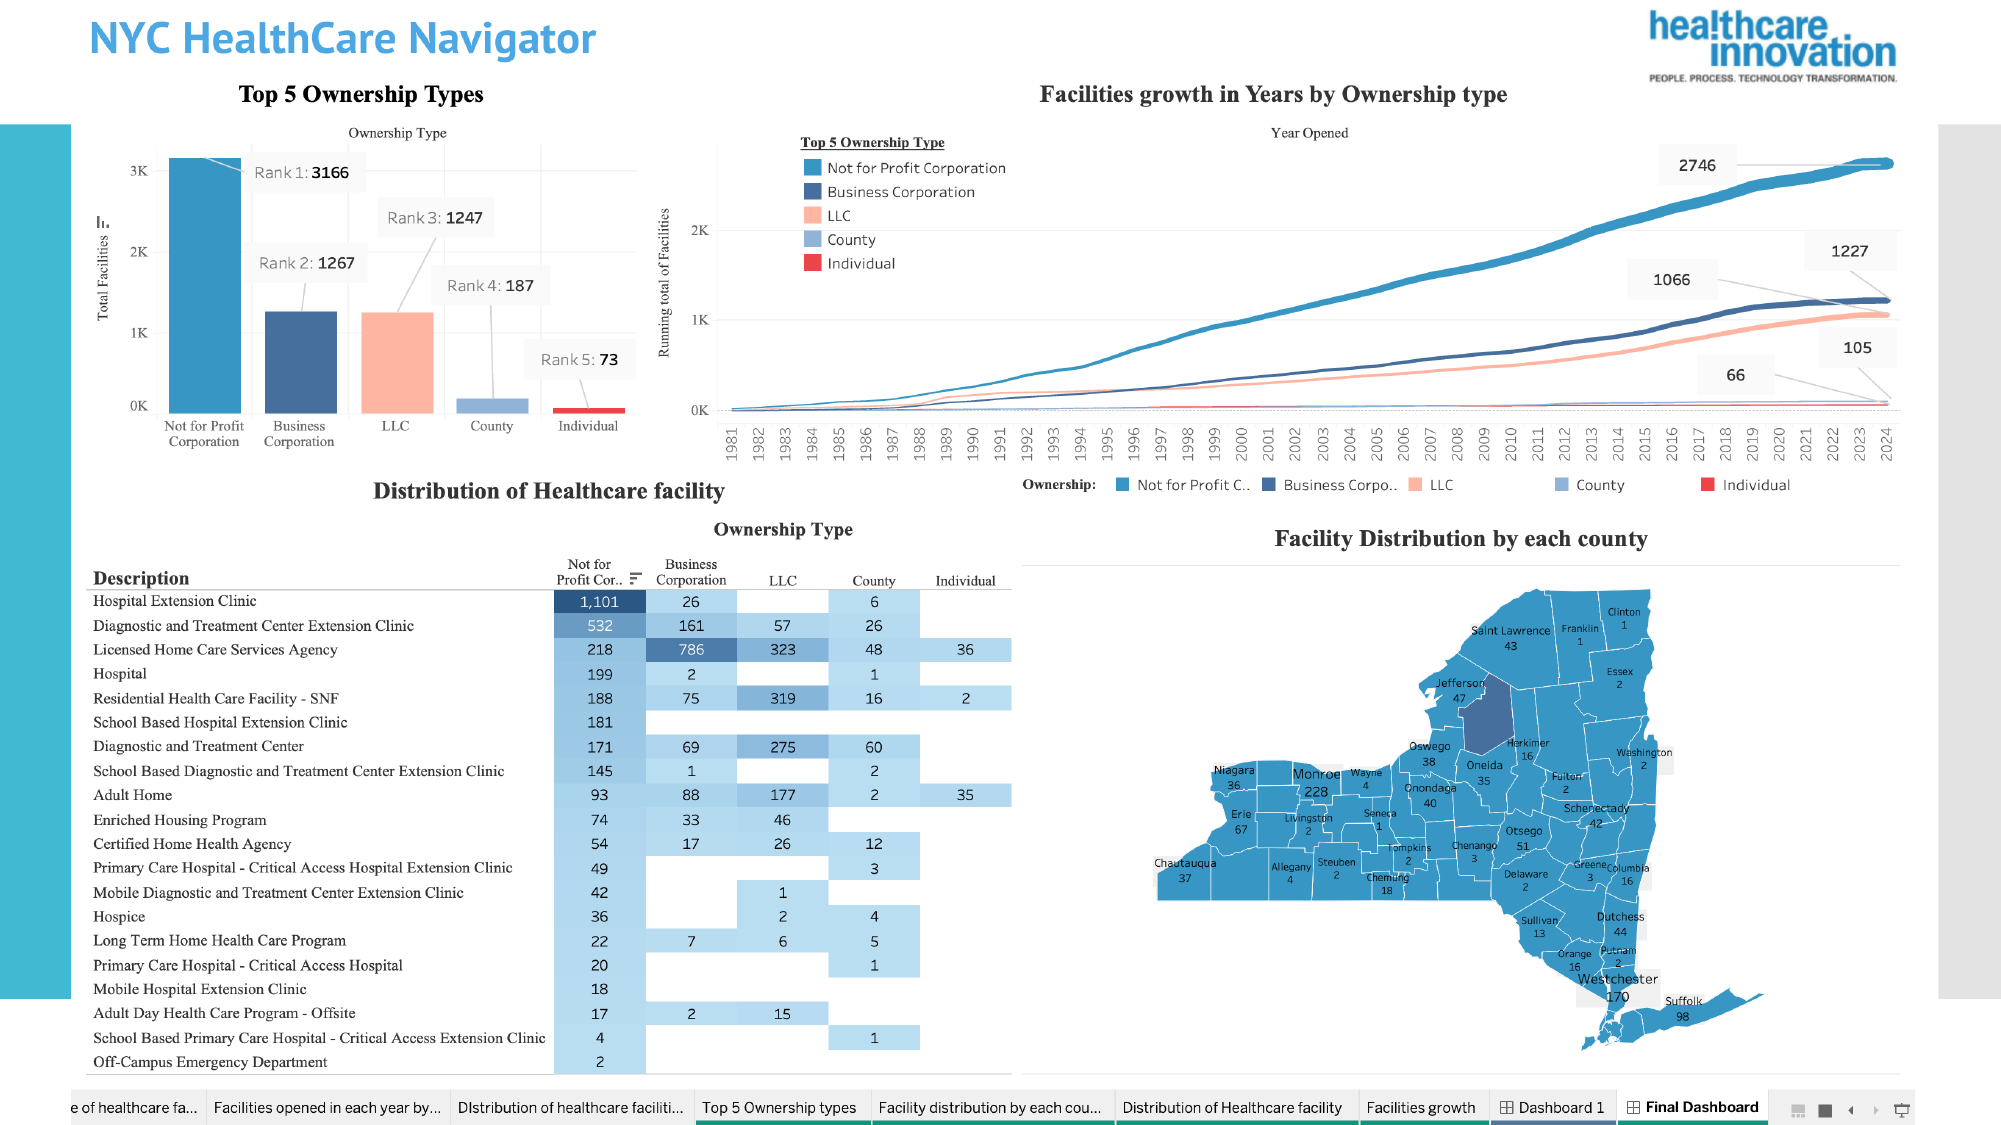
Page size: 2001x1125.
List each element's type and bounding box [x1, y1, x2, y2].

list [71, 0, 1915, 1125]
